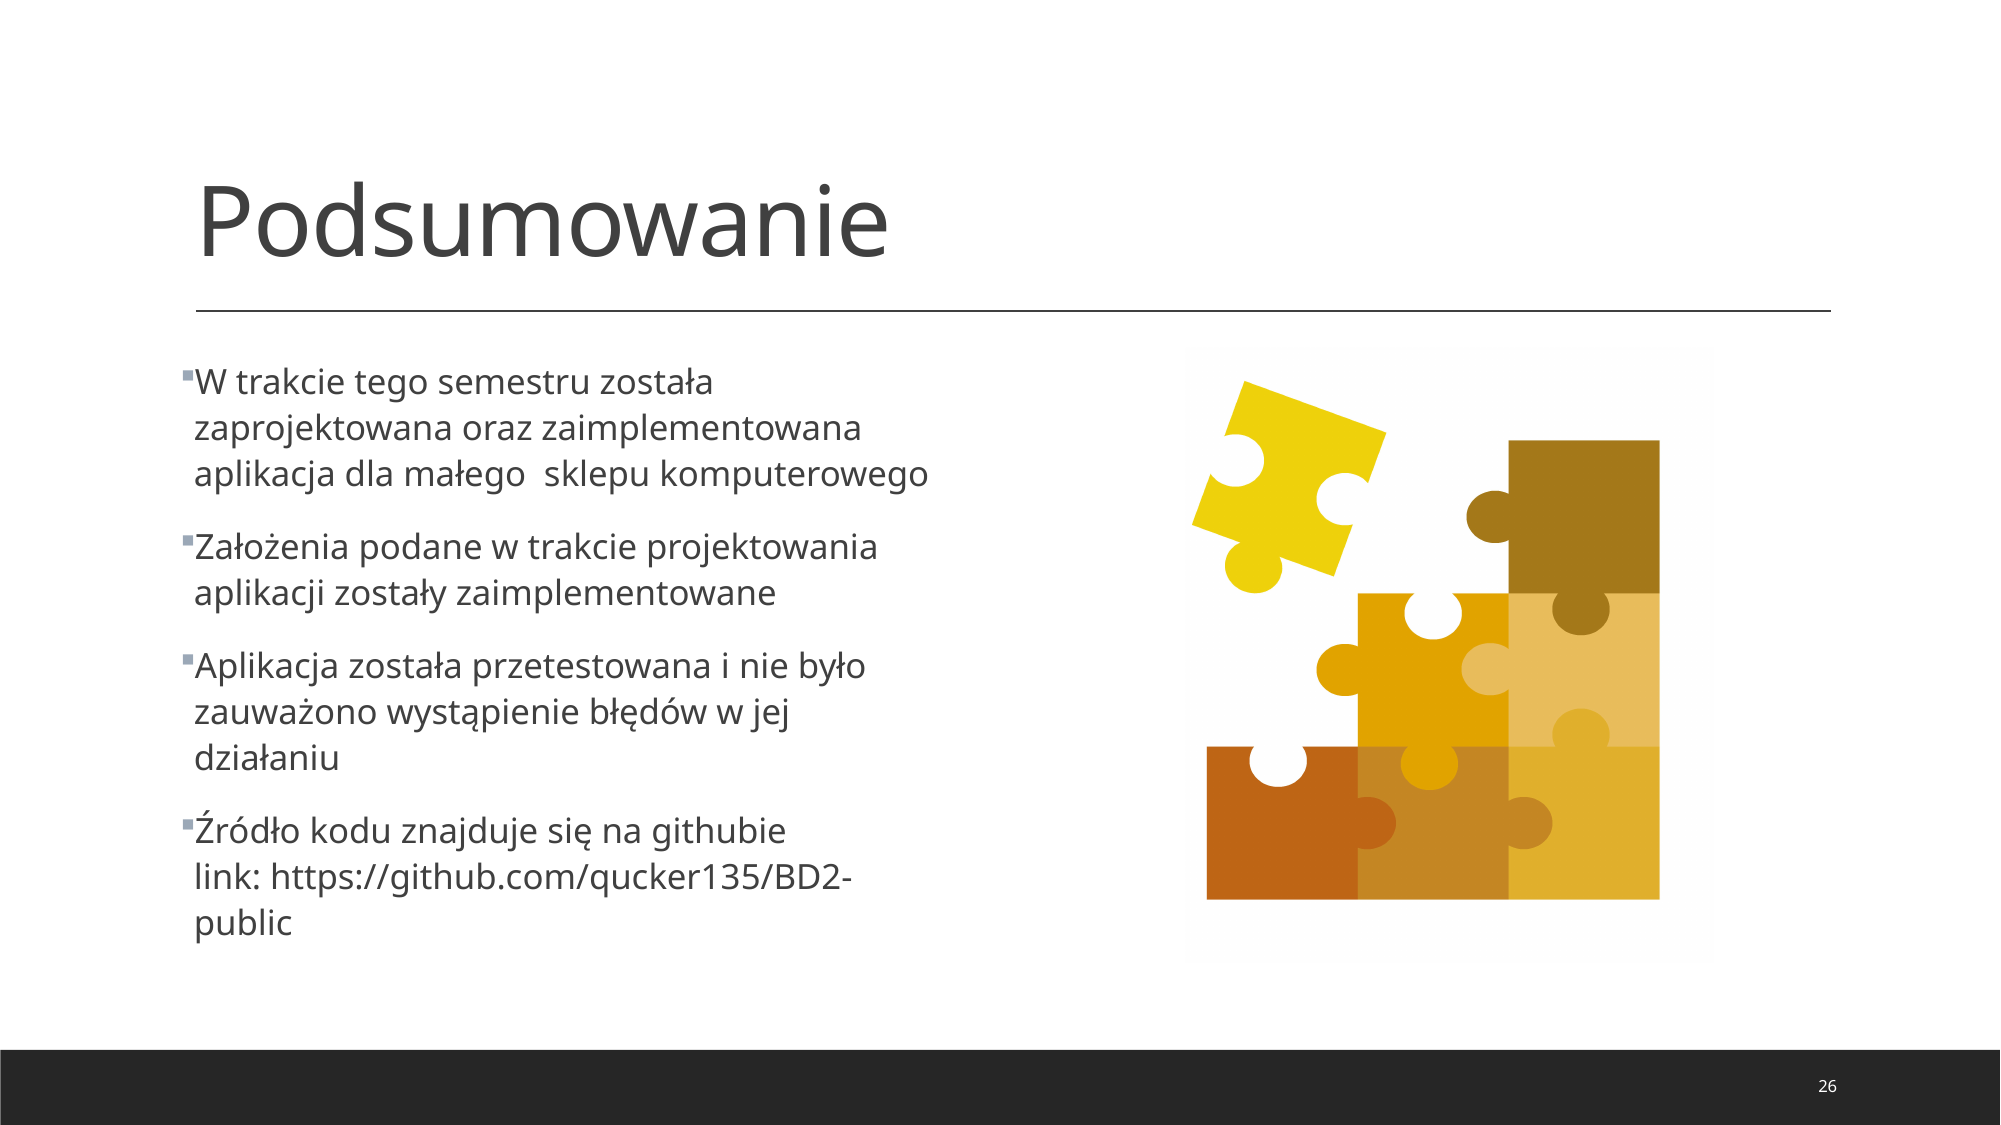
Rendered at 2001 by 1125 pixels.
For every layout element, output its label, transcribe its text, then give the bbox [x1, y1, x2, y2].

slide_number 26 [1803, 1057, 1932, 1118]
title Podsumowanie [180, 47, 1830, 285]
picture [1185, 347, 1714, 964]
list W trakcie tego semestru została zaprojektowana oraz zaimplementowana aplikacja dla małego sklepu komputerowego Założenia podane w trakcie projektowania aplikacji zostały zaimplementowane Aplikacja została przetestowana i nie było zauważono wystąpienie błędów w jej działaniu Źródło kodu znajduje się na githubie link: https://github.com/qucker135/BD2-public [180, 347, 942, 963]
